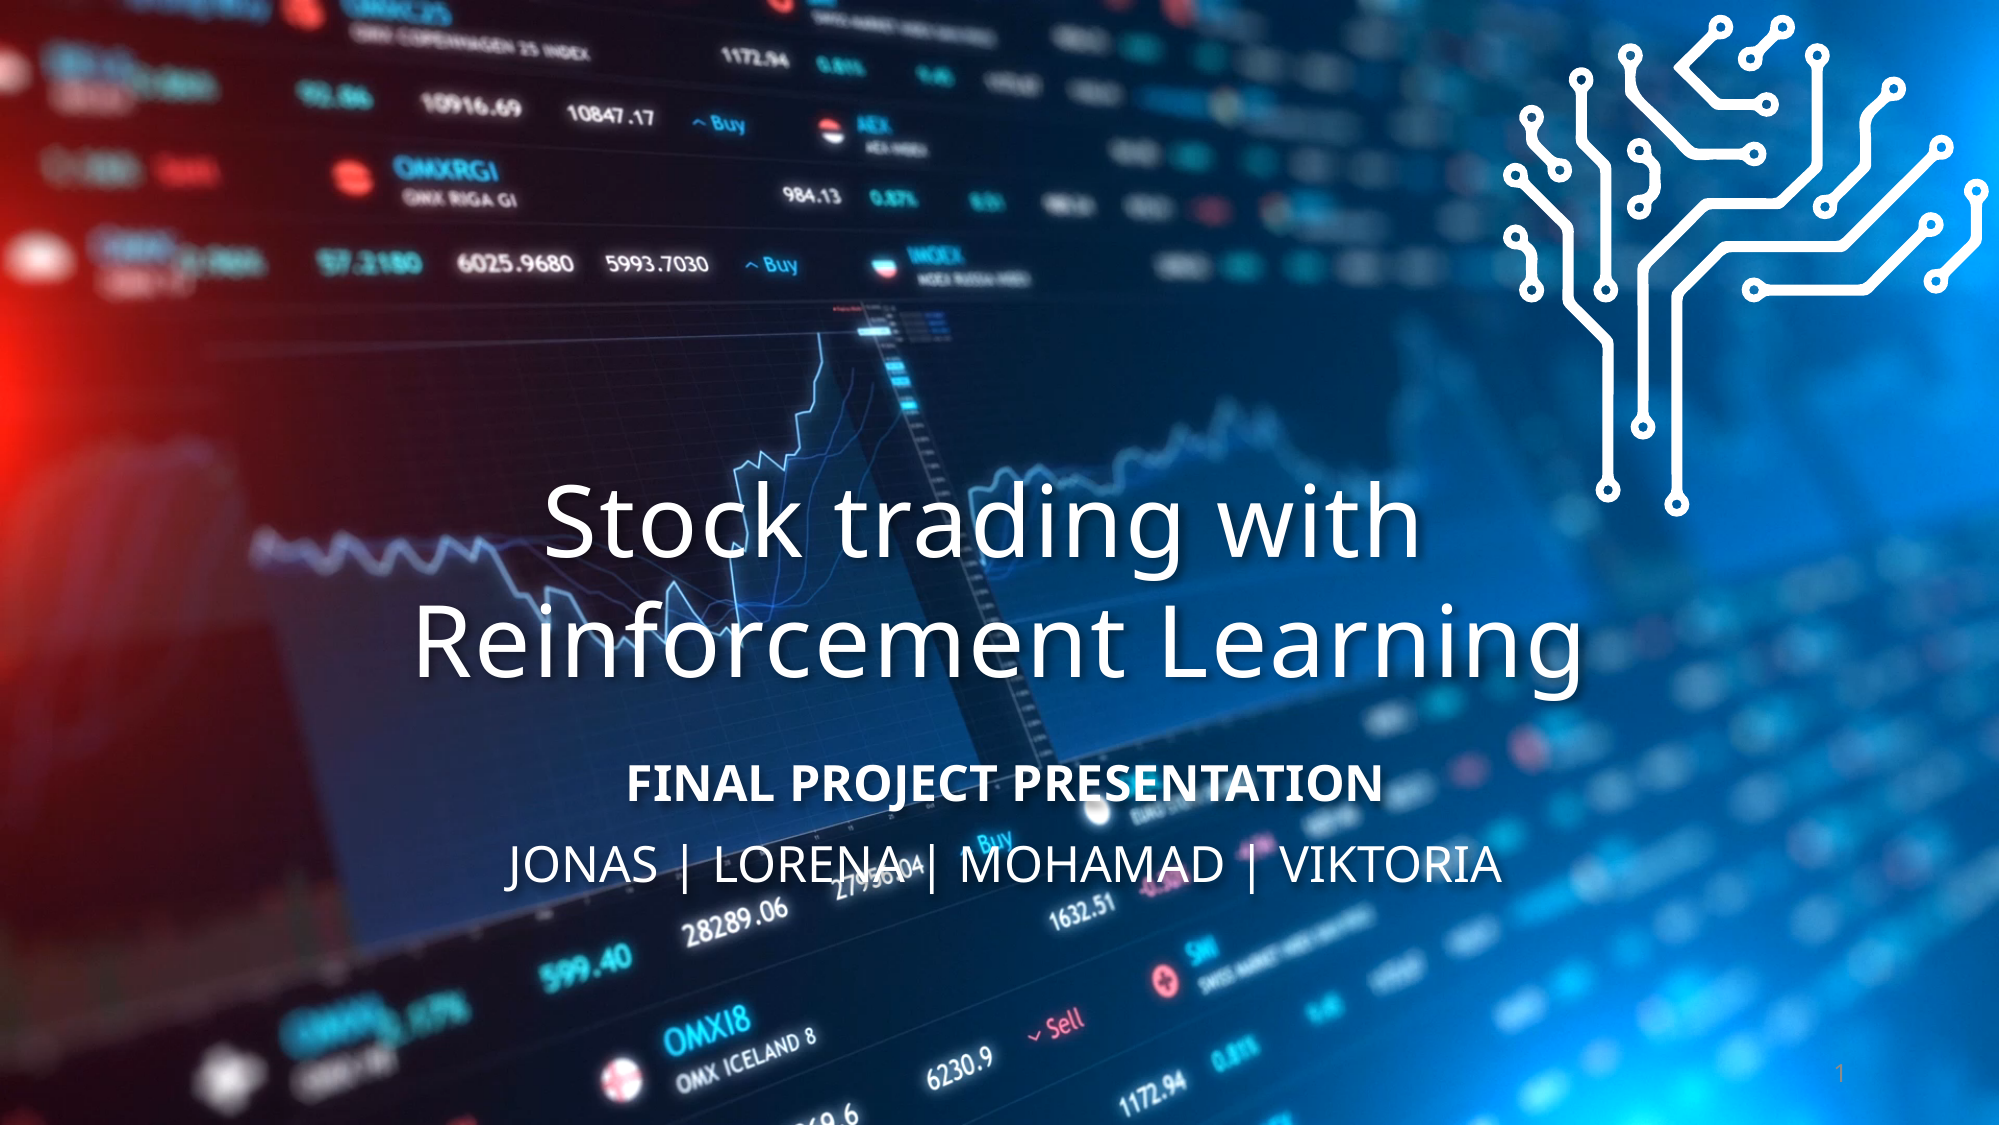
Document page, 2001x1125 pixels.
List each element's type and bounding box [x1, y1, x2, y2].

text_box [0, 0, 2000, 1125]
text_box [1502, 14, 1990, 518]
